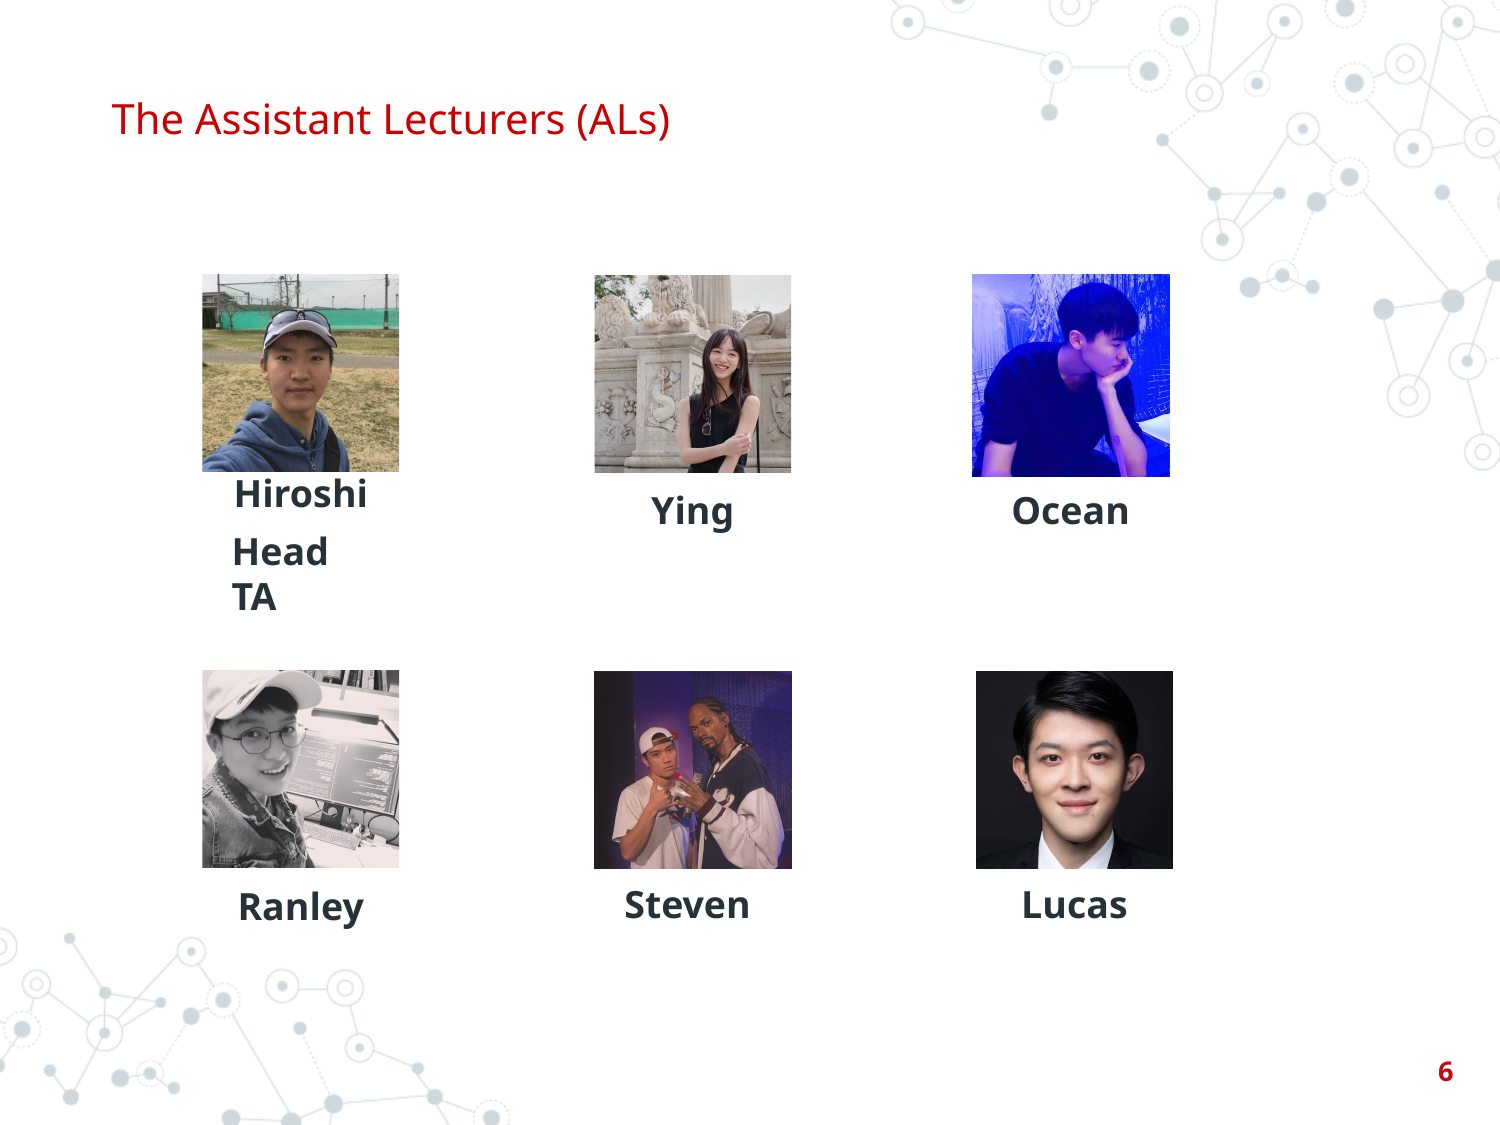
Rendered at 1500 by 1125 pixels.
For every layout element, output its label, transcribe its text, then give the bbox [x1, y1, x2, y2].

text_box Ocean [986, 487, 1155, 613]
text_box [975, 671, 1174, 1008]
picture [0, 0, 1500, 1125]
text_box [594, 275, 792, 614]
slide_number ‹#› [1378, 1038, 1469, 1125]
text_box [594, 671, 792, 1008]
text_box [202, 670, 400, 1009]
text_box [202, 274, 400, 648]
title The Assistant Lecturers (ALs) [96, 62, 1339, 158]
